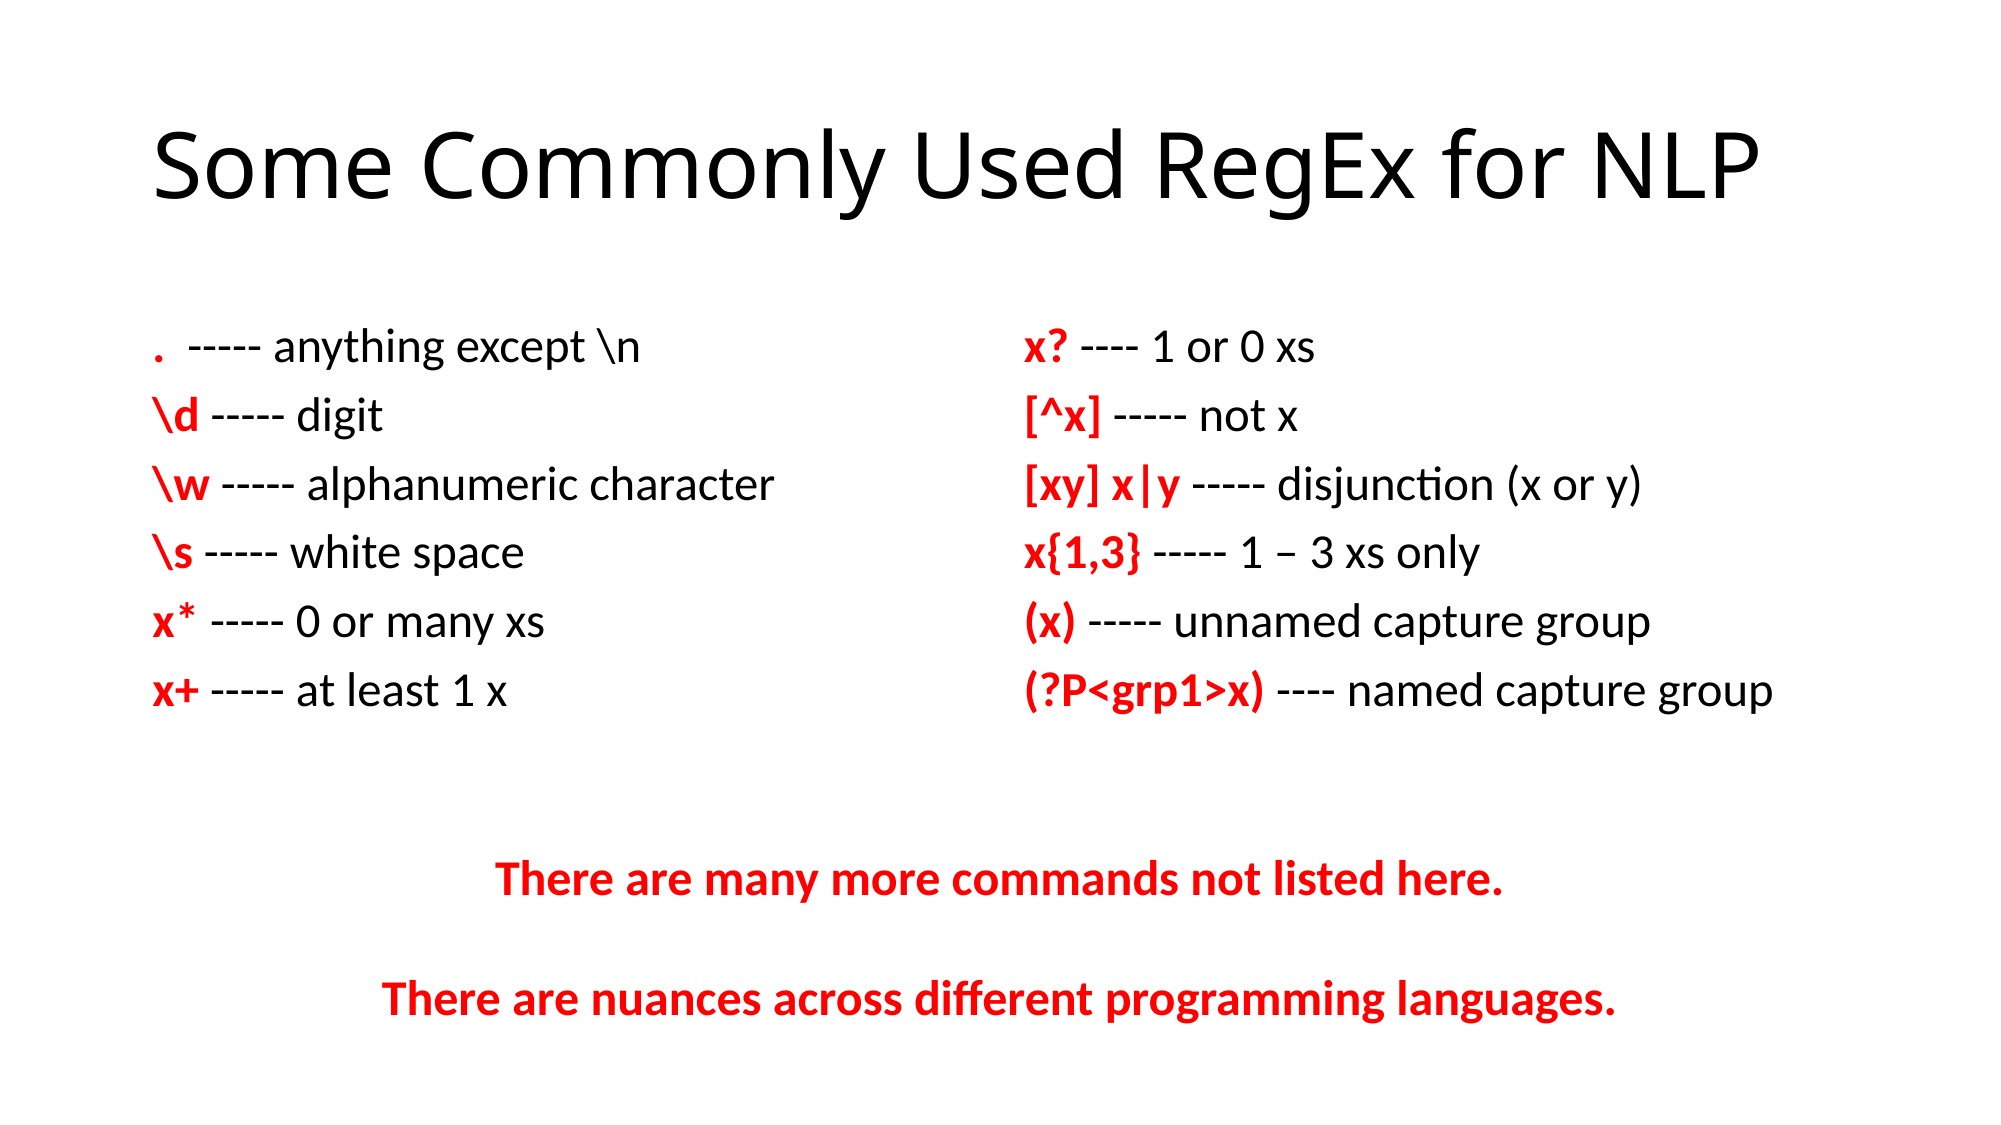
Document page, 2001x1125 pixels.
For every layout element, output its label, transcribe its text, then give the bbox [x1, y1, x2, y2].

title Some Commonly Used RegEx for NLP [137, 59, 1863, 278]
list . ----- anything except \n \d ----- digit \w ----- alphanumeric character \s ----- white space x* ----- 0 or many xs x+ ----- at least 1 x x? ---- 1 or 0 xs [^x] ----- not x [xy] x|y ----- disjunction (x or y) x{1,3} ----- 1 – 3 xs only (x) ----- unnamed capture group (?P<grp1>x) ---- named capture group [137, 312, 1911, 937]
text_box There are many more commands not listed here. There are nuances across different programming languages. [284, 837, 1716, 1033]
